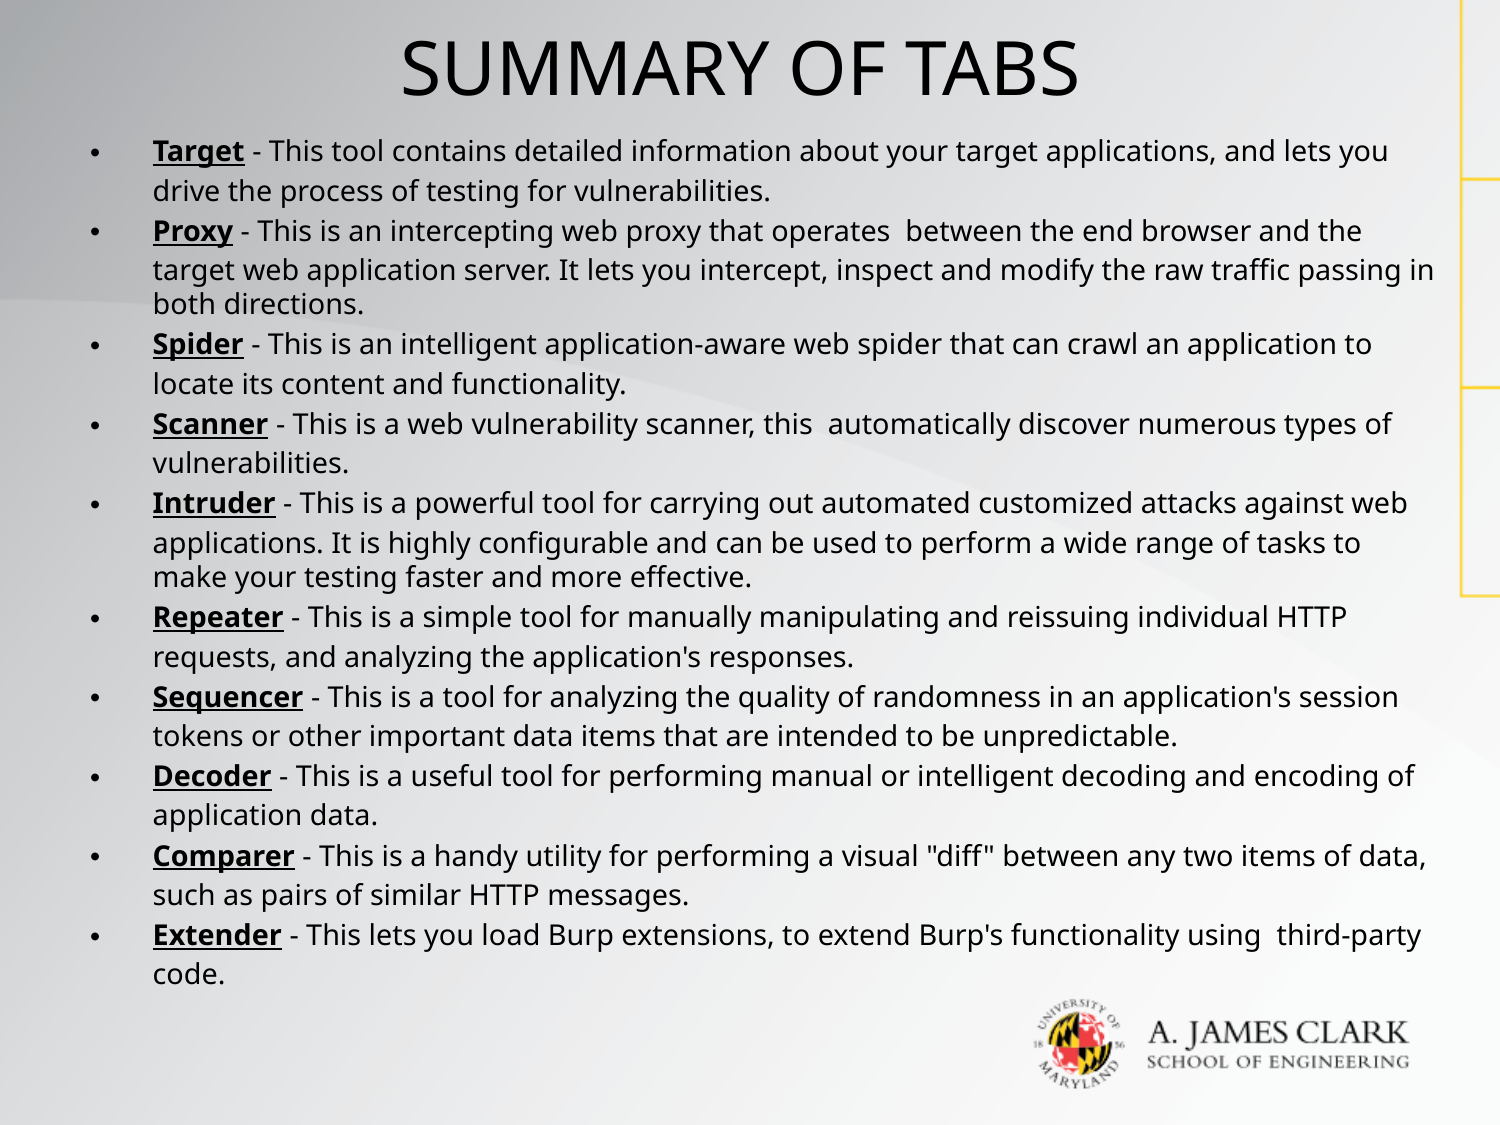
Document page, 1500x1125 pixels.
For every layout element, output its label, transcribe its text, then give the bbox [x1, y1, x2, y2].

list Target - This tool contains detailed information about your target applications, and lets you drive the process of testing for vulnerabilities. Proxy - This is an intercepting web proxy that operates between the end browser and the target web application server. It lets you intercept, inspect and modify the raw traffic passing in both directions. Spider - This is an intelligent application-aware web spider that can crawl an application to locate its content and functionality. Scanner - This is a web vulnerability scanner, this automatically discover numerous types of vulnerabilities. Intruder - This is a powerful tool for carrying out automated customized attacks against web applications. It is highly configurable and can be used to perform a wide range of tasks to make your testing faster and more effective. Repeater - This is a simple tool for manually manipulating and reissuing individual HTTP requests, and analyzing the application's responses. Sequencer - This is a tool for analyzing the quality of randomness in an application's session tokens or other important data items that are intended to be unpredictable. Decoder - This is a useful tool for performing manual or intelligent decoding and encoding of application data. Comparer - This is a handy utility for performing a visual "diff" between any two items of data, such as pairs of similar HTTP messages. Extender - This lets you load Burp extensions, to extend Burp's functionality using third-party code. [75, 125, 1458, 1010]
title SUMMARY OF TABS [75, 0, 1407, 118]
